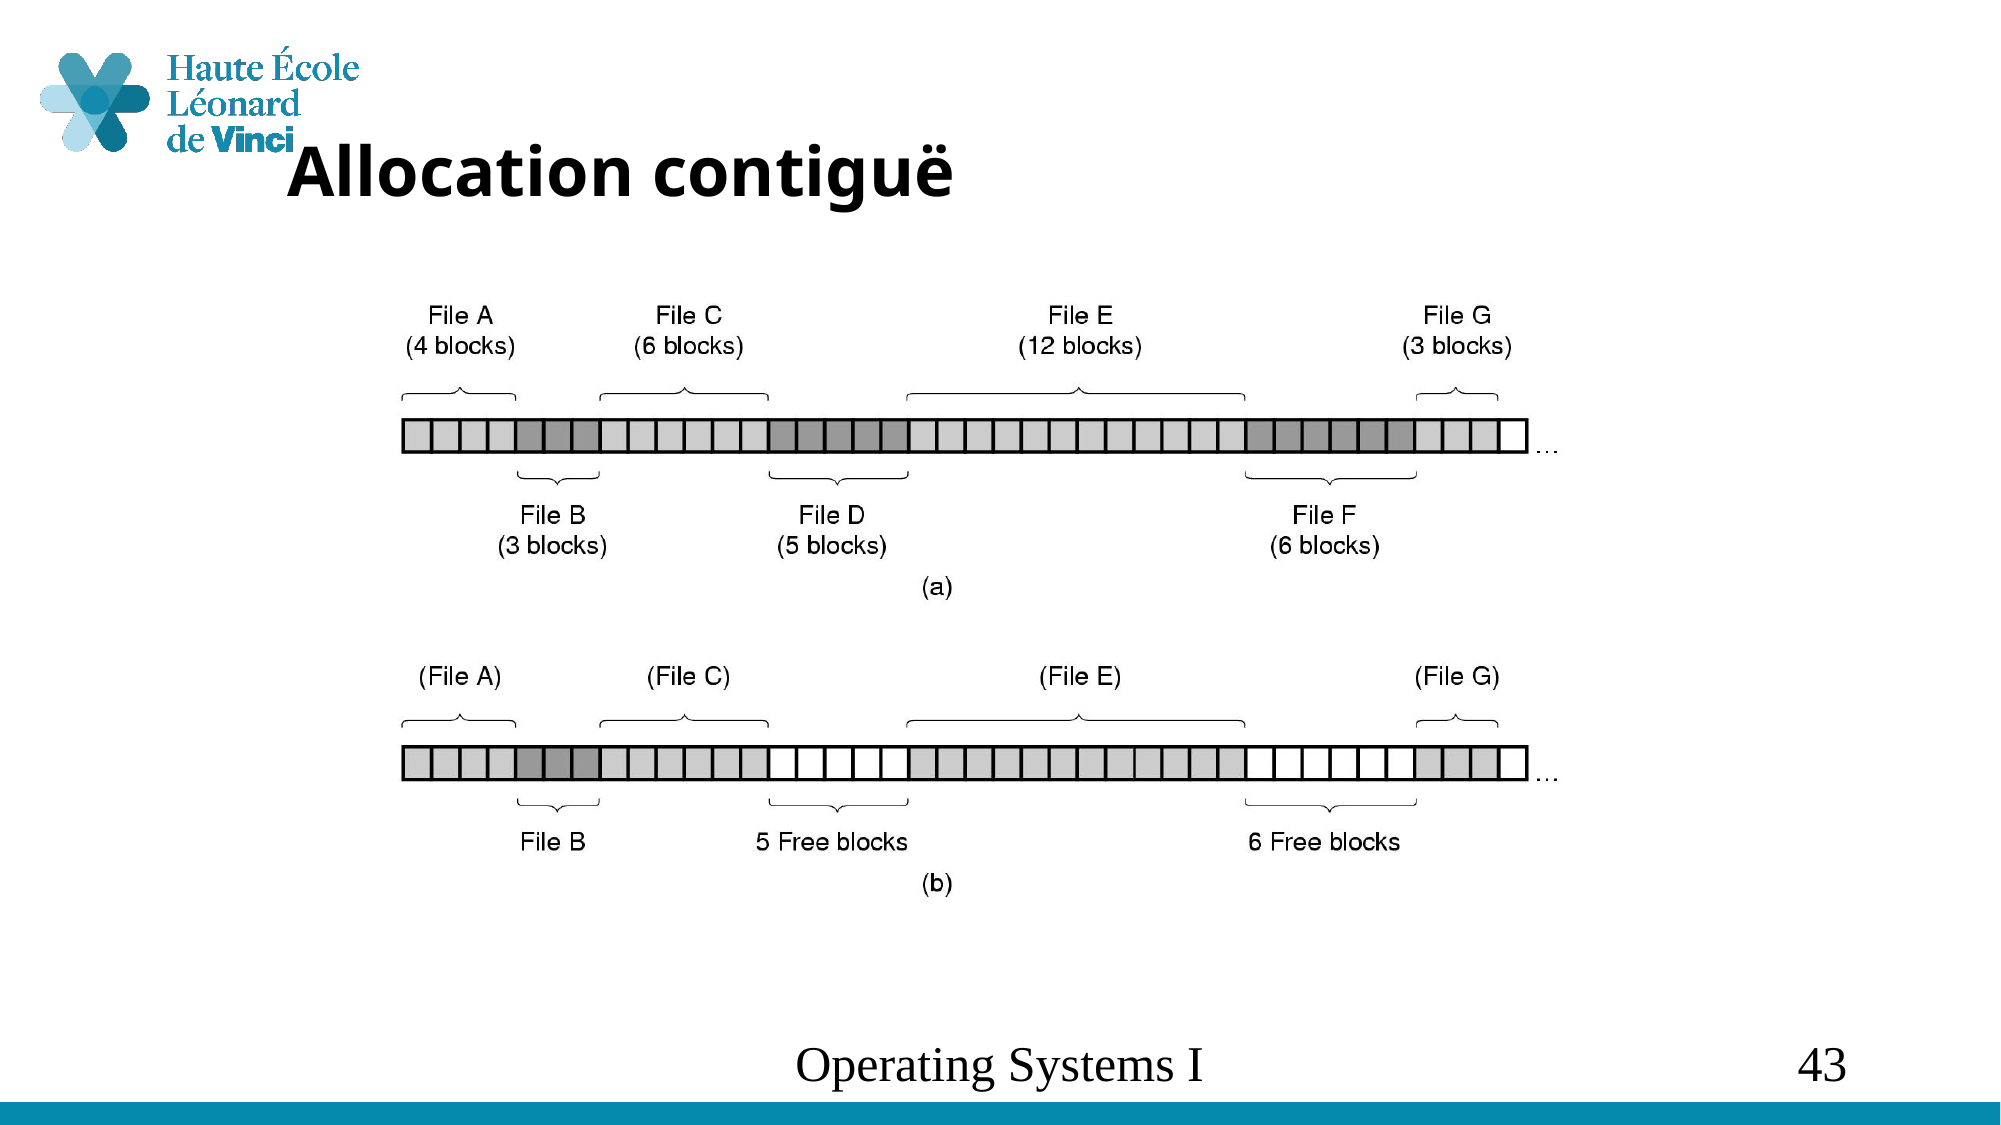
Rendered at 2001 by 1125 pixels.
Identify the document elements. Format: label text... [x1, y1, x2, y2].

title Allocation contiguë [287, 75, 1561, 263]
footer Operating Systems I [662, 1042, 1338, 1103]
picture [397, 295, 1564, 898]
list TBD figure 6.12 (b) pg 423 Tannen Problème après un certain temps? [402, 295, 1647, 992]
slide_number 43 [1412, 1042, 1863, 1103]
picture [15, 30, 383, 176]
